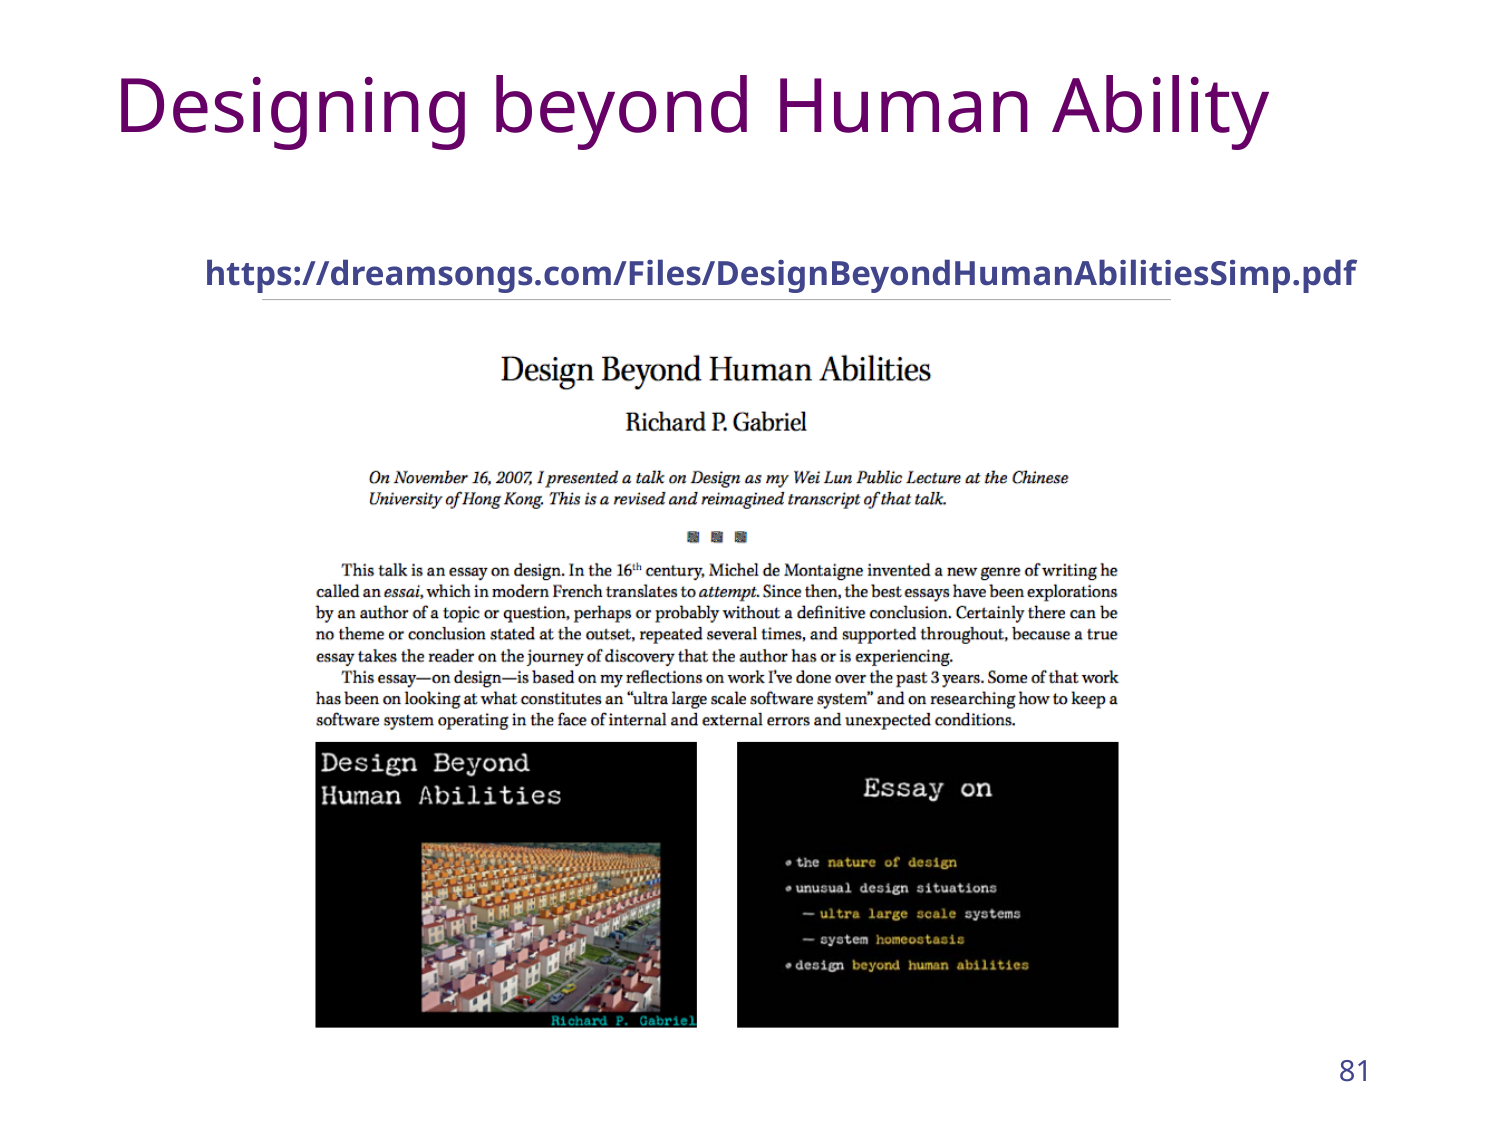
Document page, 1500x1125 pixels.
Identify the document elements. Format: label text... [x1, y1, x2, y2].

text_box https://dreamsongs.com/Files/DesignBeyondHumanAbilitiesSimp.pdf [149, 244, 1413, 300]
slide_number 81 [1074, 1025, 1388, 1100]
picture [262, 299, 1171, 1051]
title Designing beyond Human Ability [99, 50, 1375, 238]
